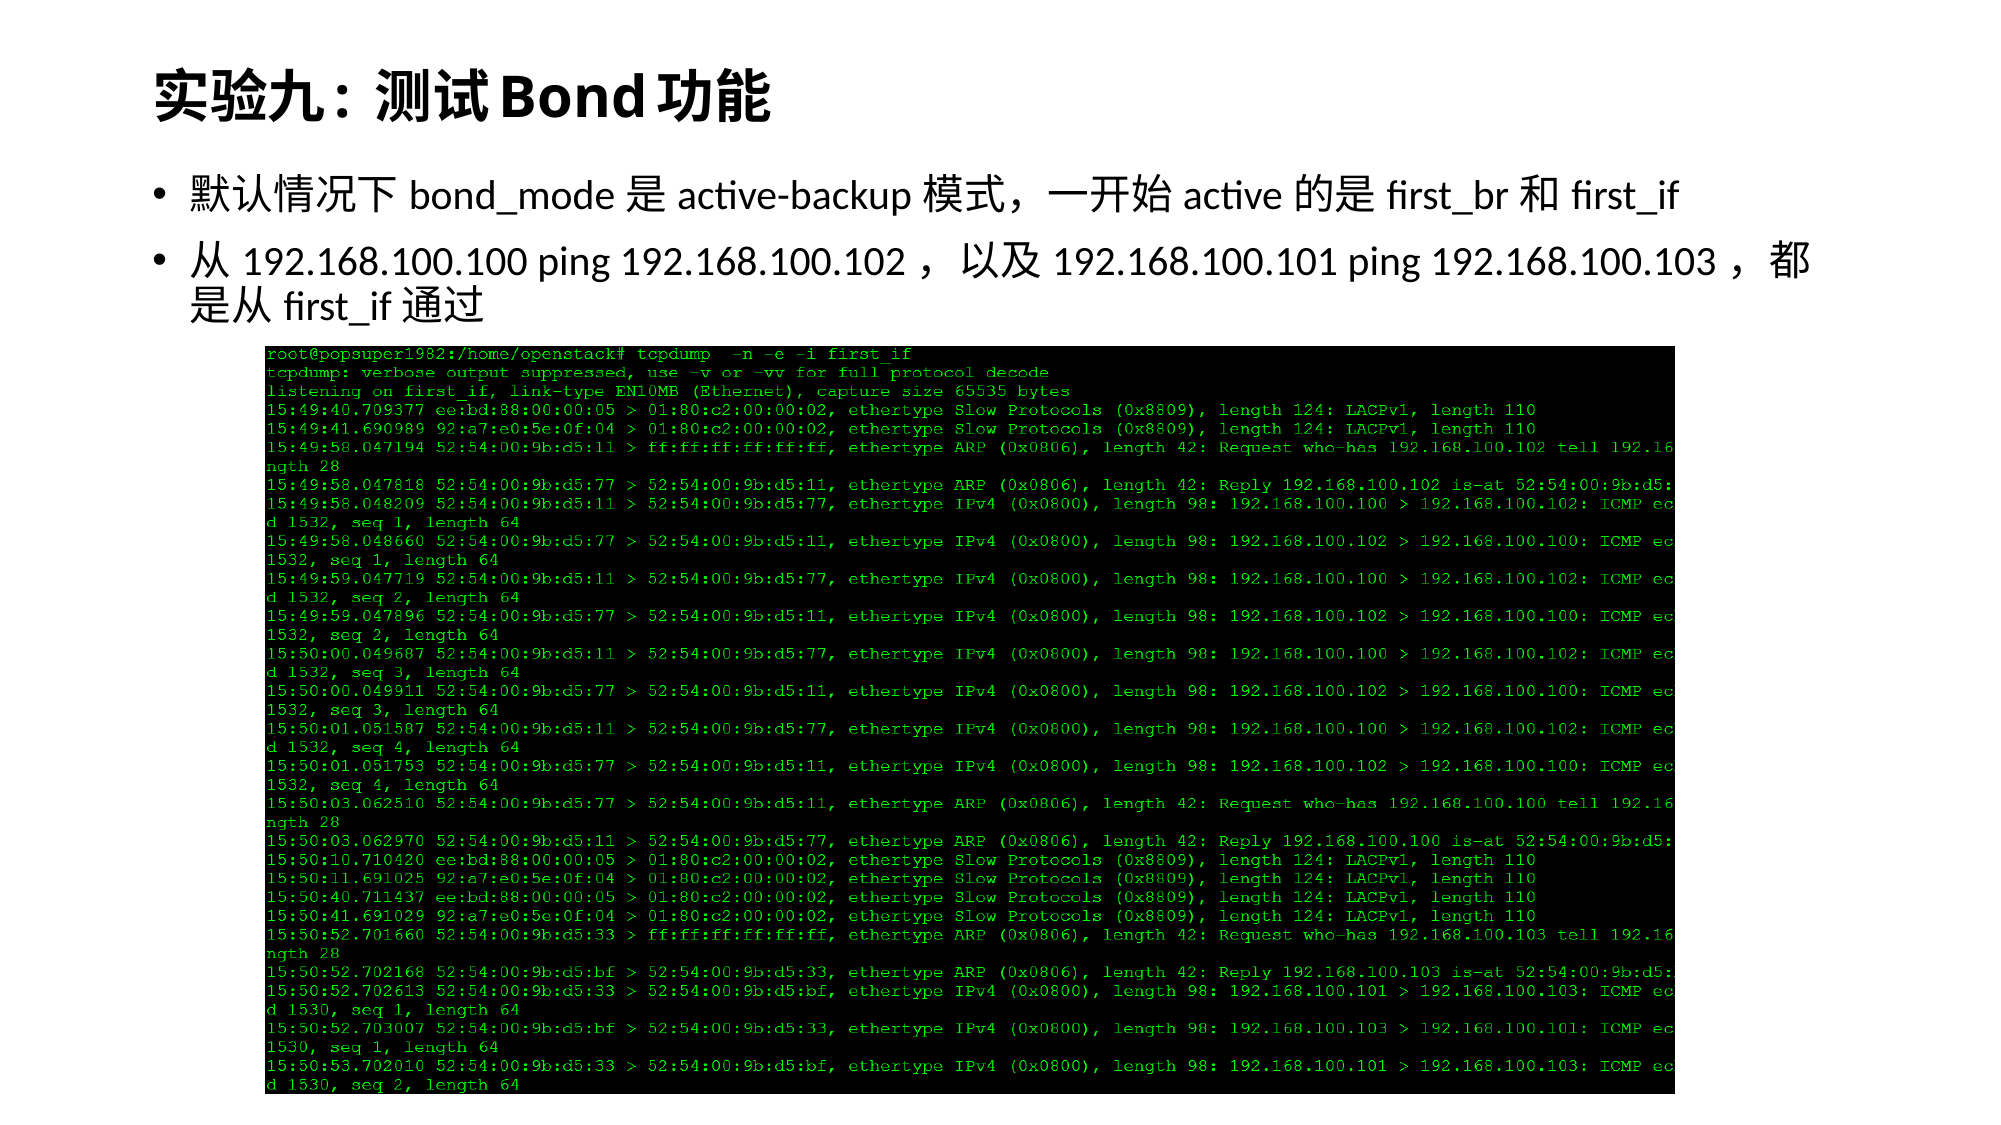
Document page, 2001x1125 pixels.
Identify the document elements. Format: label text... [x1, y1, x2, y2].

title 实验九: 测试Bond功能 [137, 59, 1863, 138]
picture [265, 346, 1675, 1094]
list 默认情况下bond_mode是active-backup模式，一开始active的是first_br和first_if 从192.168.100.100 ping 192.168.100.102，以及192.168.100.101 ping 192.168.100.103，都是从first_if通过 [137, 165, 1863, 1014]
